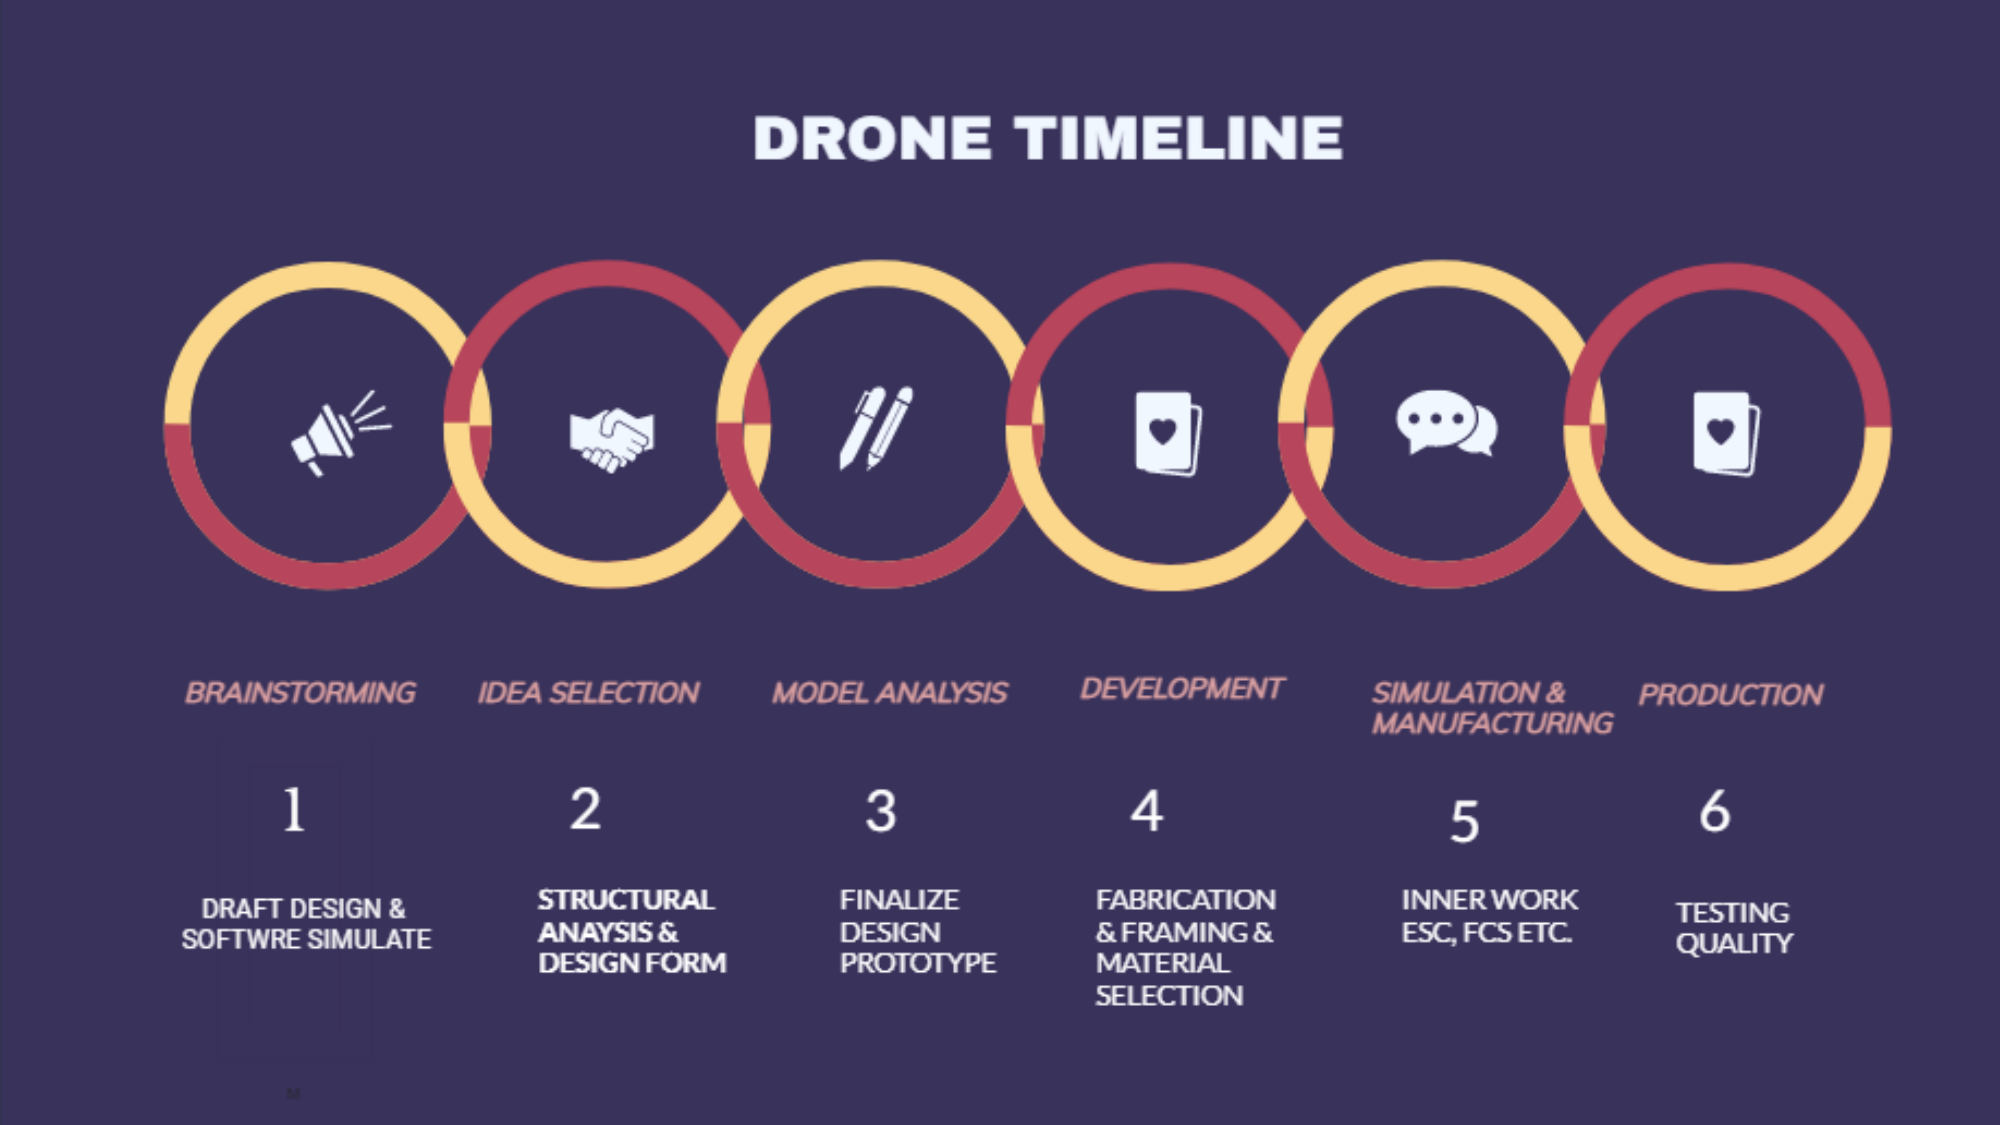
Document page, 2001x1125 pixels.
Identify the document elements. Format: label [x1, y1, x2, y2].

list [0, 0, 2000, 1125]
